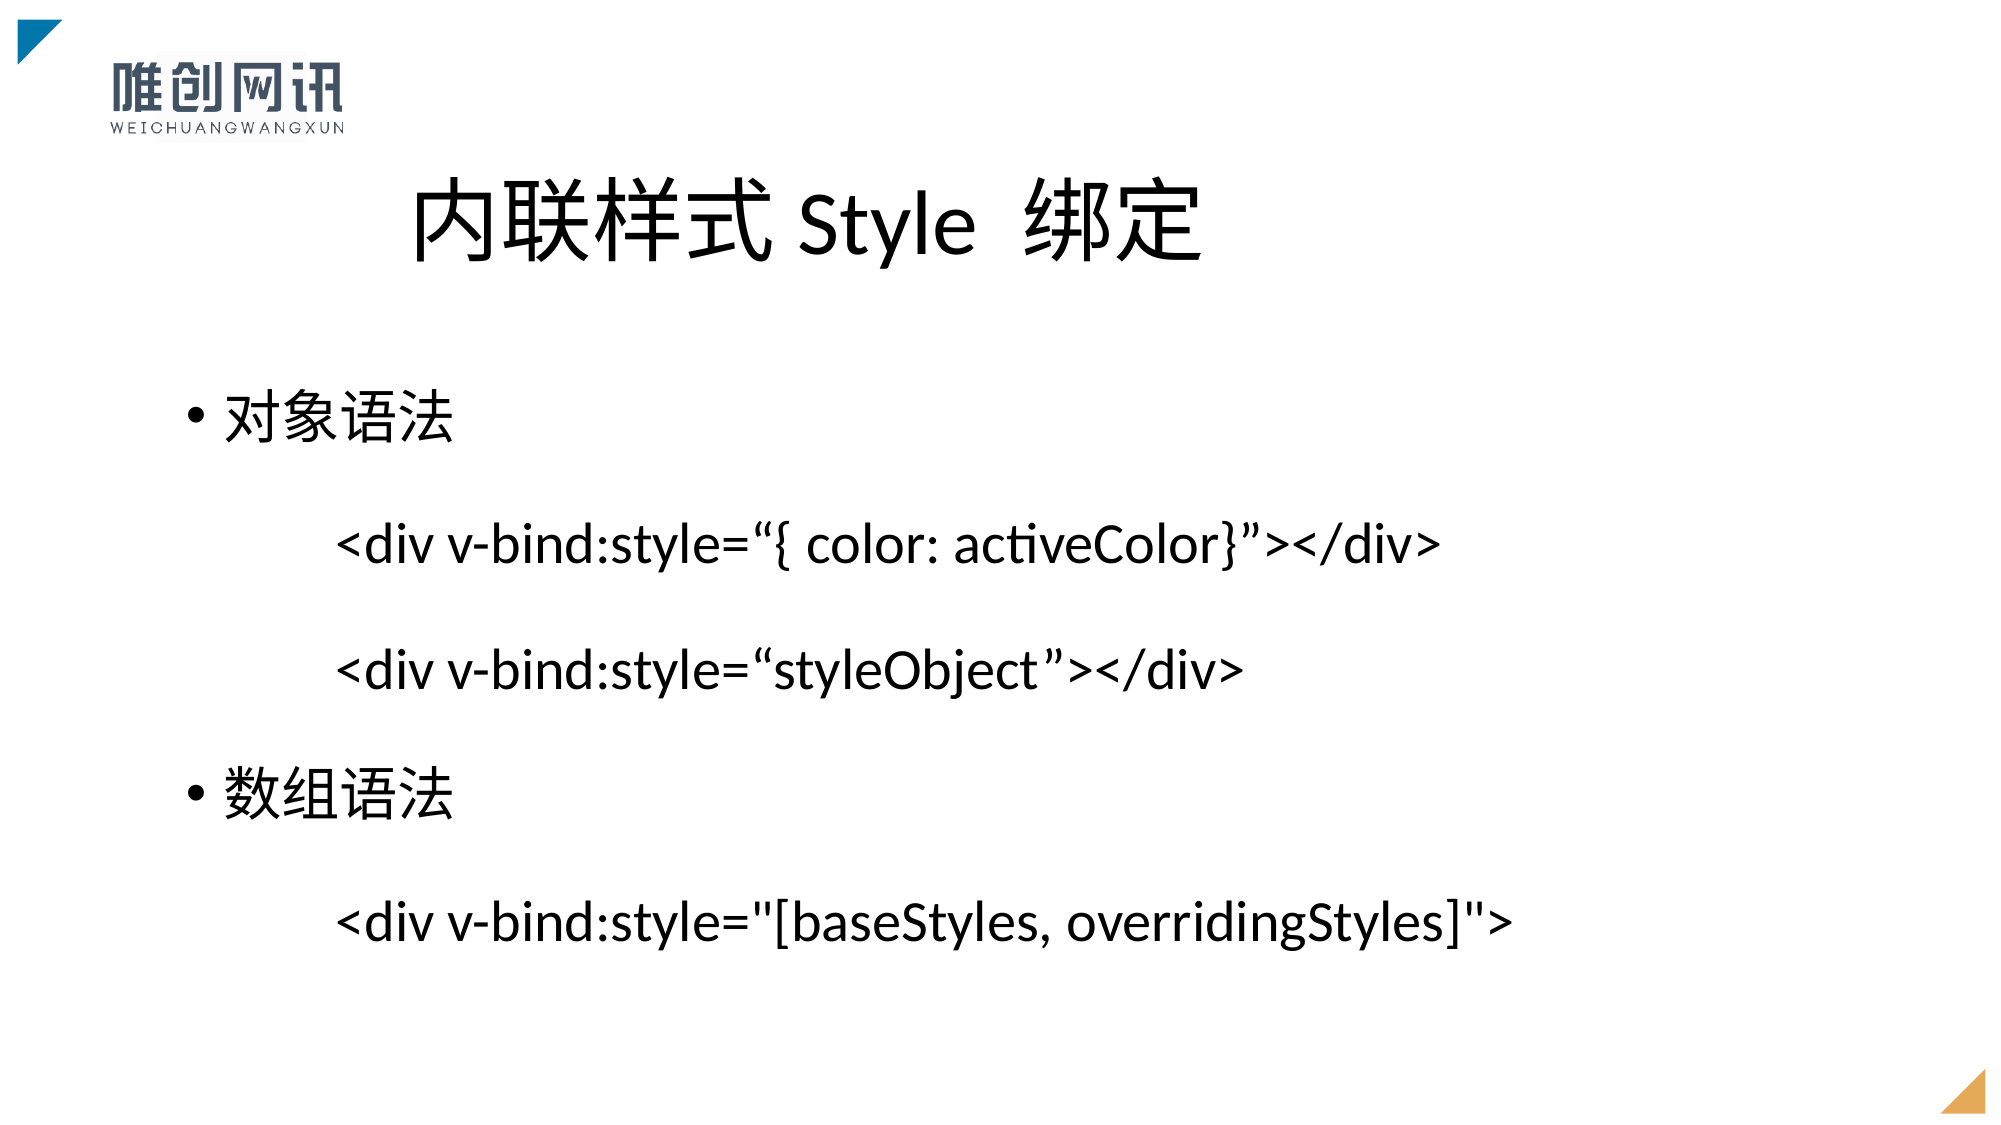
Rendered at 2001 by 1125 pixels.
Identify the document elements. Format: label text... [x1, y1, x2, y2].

text_box 内联样式Style 绑定 [393, 168, 1487, 282]
text_box [1940, 1068, 1986, 1114]
picture [89, 51, 395, 143]
text_box [17, 19, 63, 65]
text_box 对象语法 <div v-bind:style=“{ color: activeColor}”></div> <div v-bind:style=“styleObject”></div> 数组语法 <div v-bind:style="[baseStyles, overridingStyles]"> [171, 337, 1846, 961]
